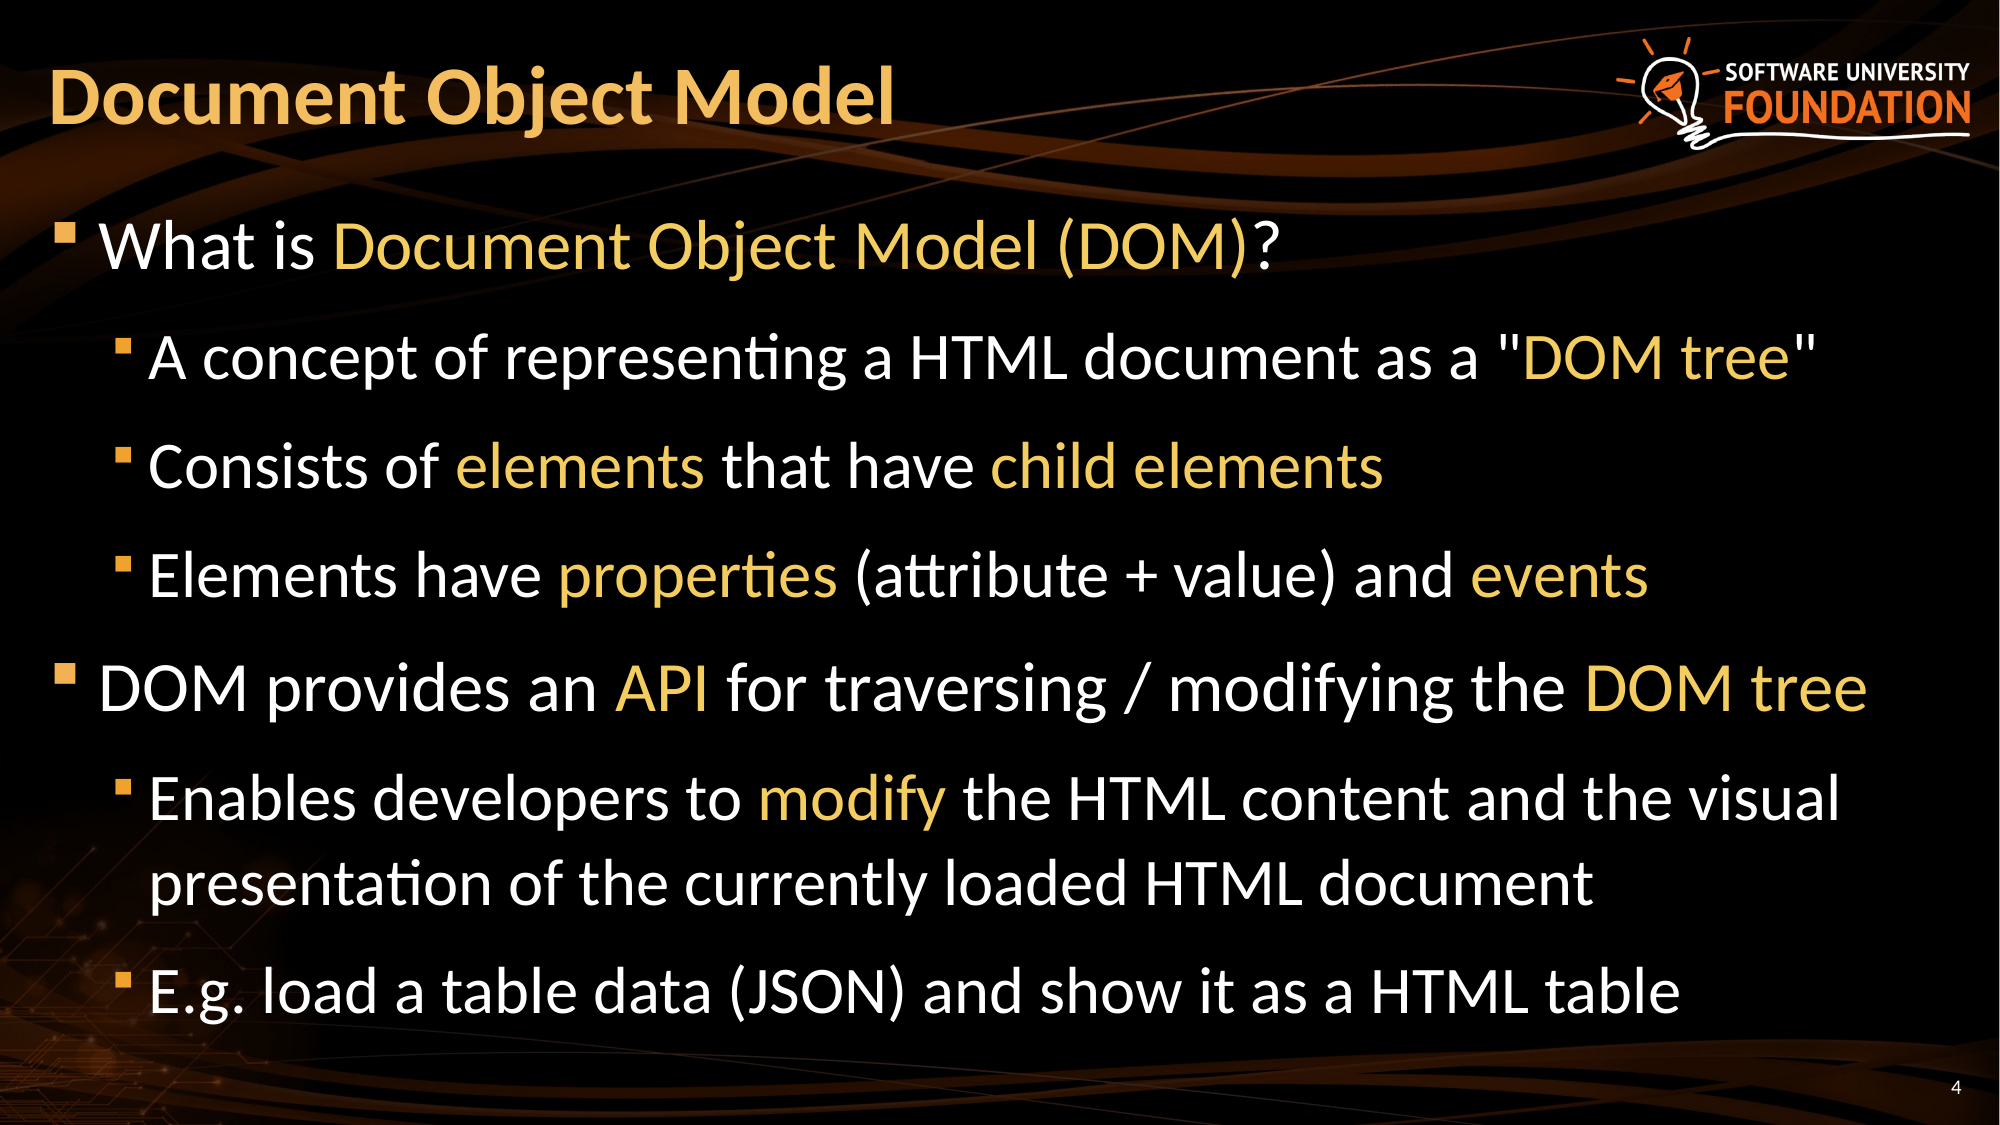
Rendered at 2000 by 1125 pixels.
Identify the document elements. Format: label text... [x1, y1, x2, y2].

title Document Object Model [30, 6, 1602, 189]
list What is Document Object Model (DOM)? A concept of representing a HTML document as a "DOM tree" Consists of elements that have child elements Elements have properties (attribute + value) and events DOM provides an API for traversing / modifying the DOM tree Enables developers to modify the HTML content and the visual presentation of the currently loaded HTML document E.g. load a table data (JSON) and show it as a HTML table [31, 188, 1968, 1103]
picture [0, 0, 2000, 1125]
